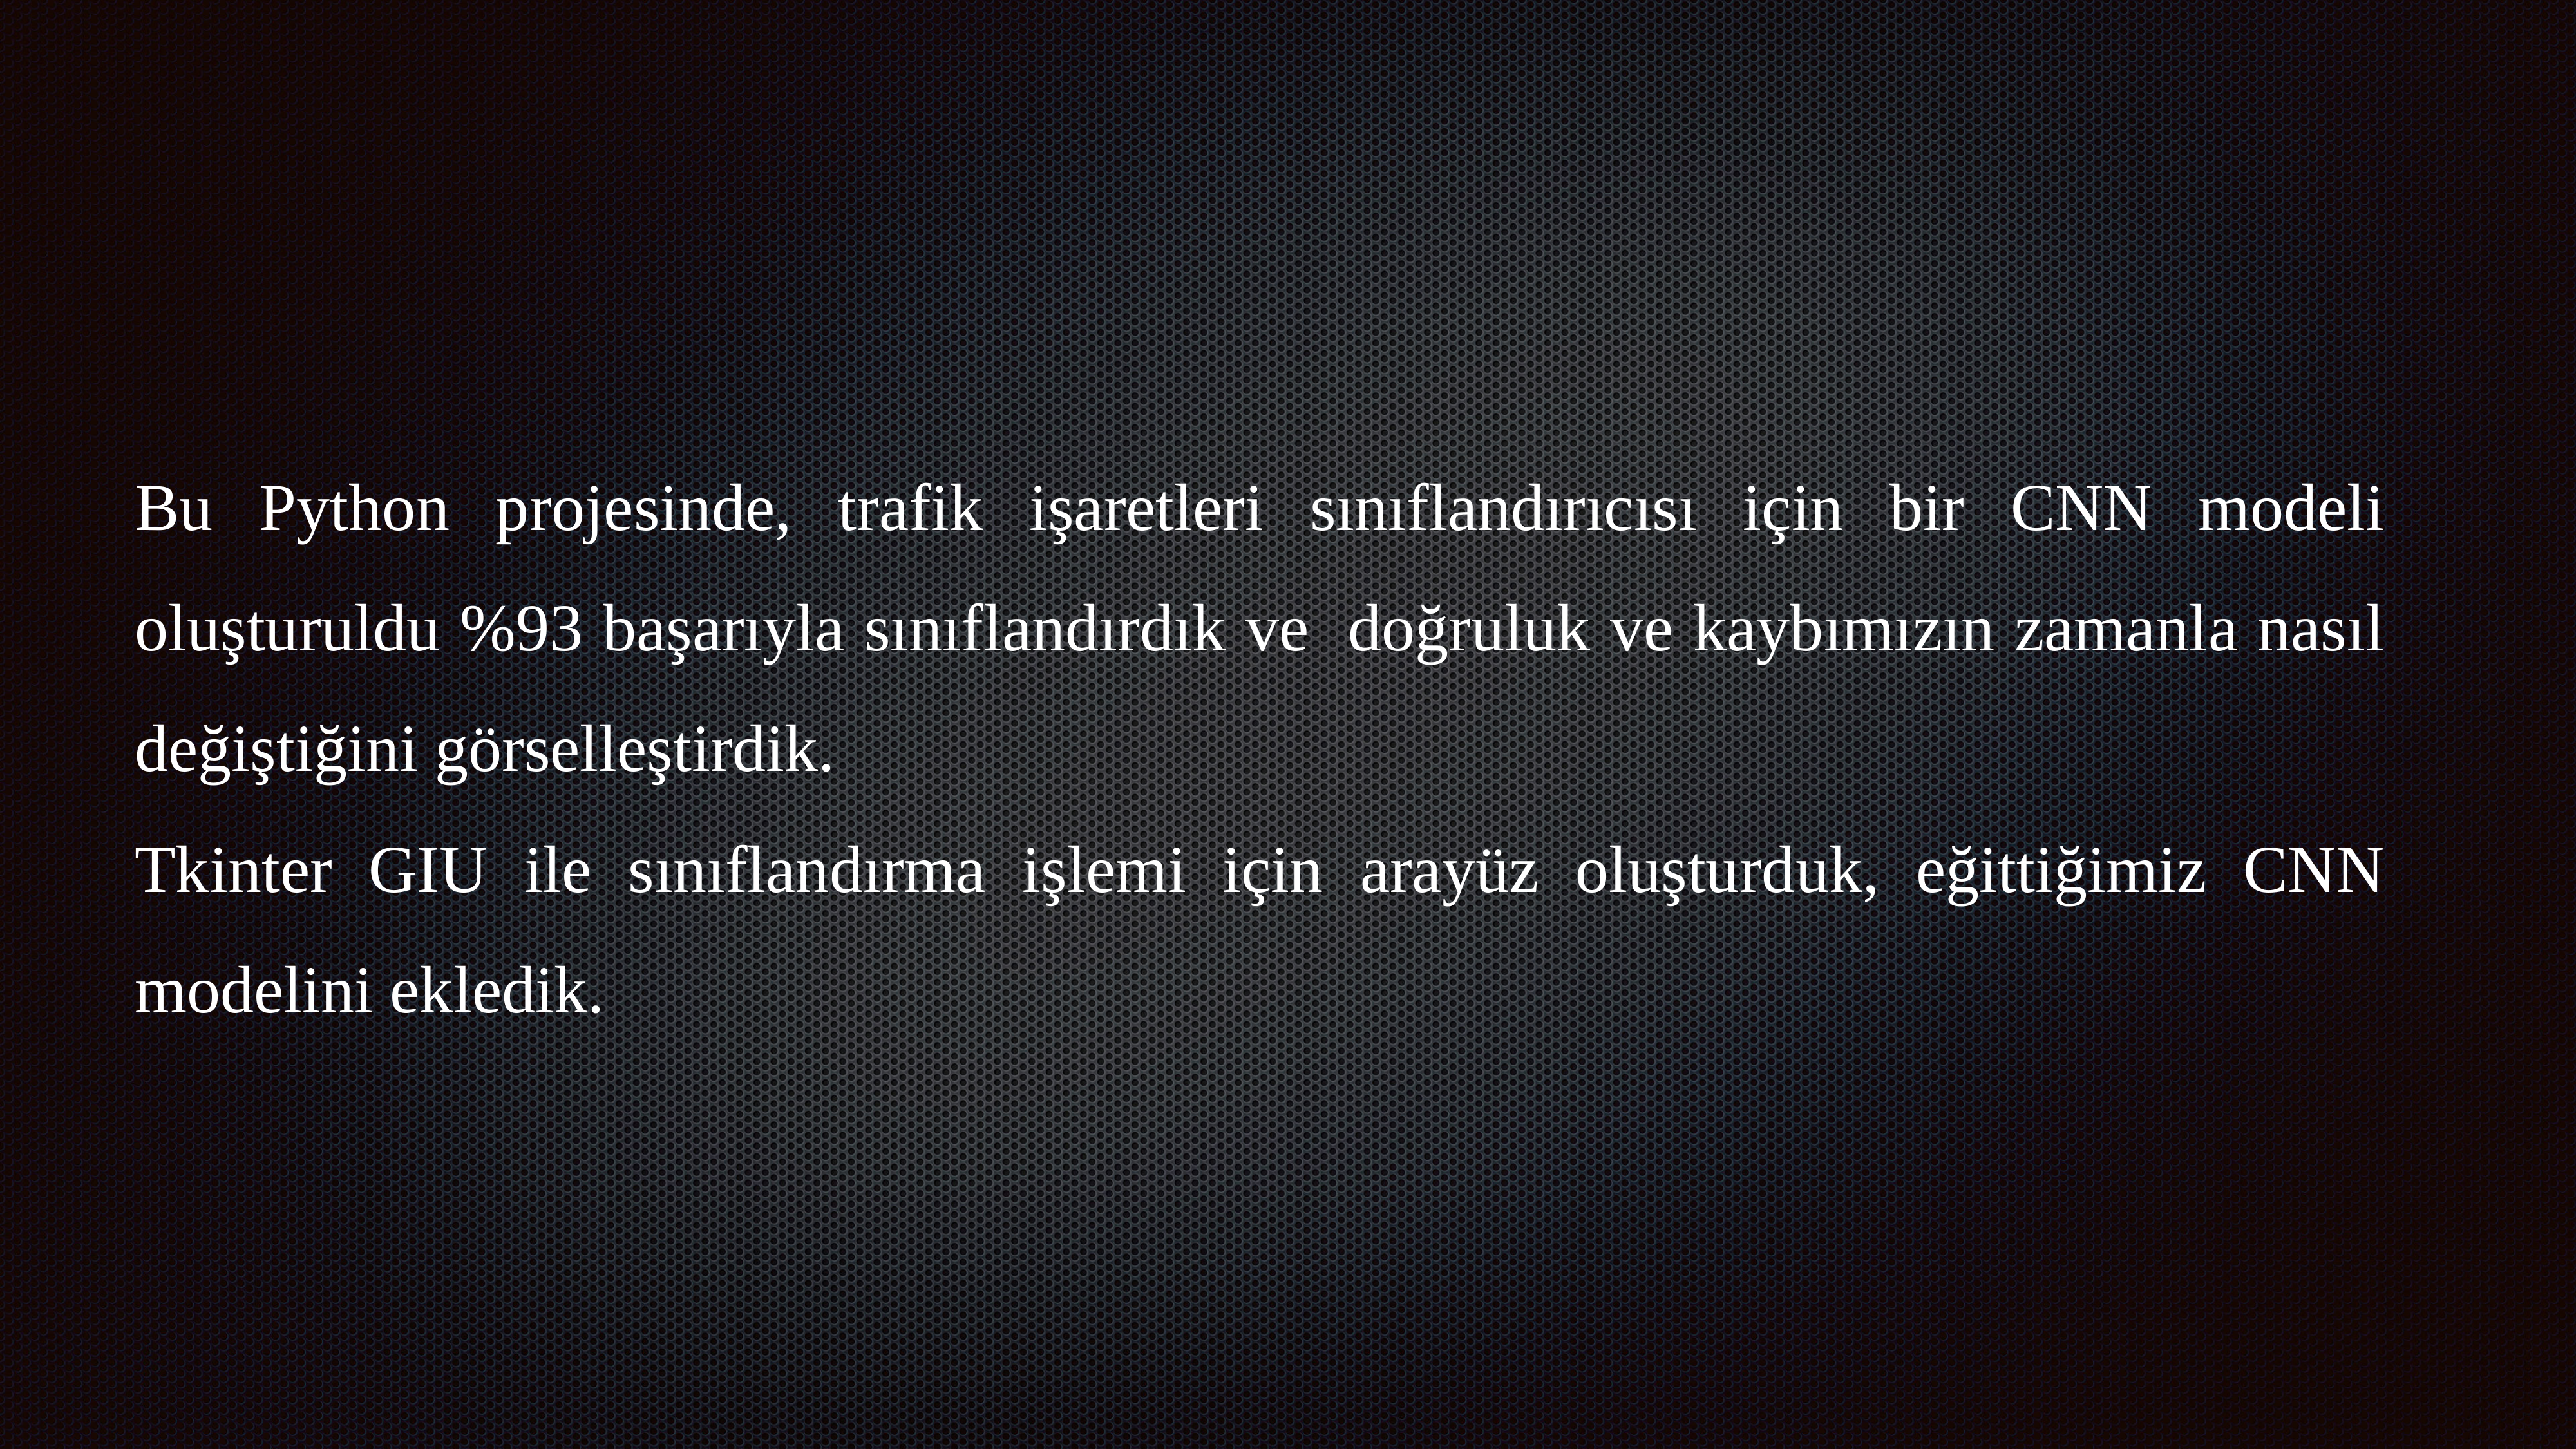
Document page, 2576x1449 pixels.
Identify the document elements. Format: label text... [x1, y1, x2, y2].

picture [0, 0, 2576, 1449]
list Bu Python projesinde, trafik işaretleri sınıflandırıcısı için bir CNN modeli oluşturuldu %93 başarıyla sınıflandırdık ve doğruluk ve kaybımızın zamanla nasıl değiştiğini görselleştirdik. Tkinter GIU ile sınıflandırma işlemi için arayüz oluşturduk, eğittiğimiz CNN modelini ekledik. [129, 299, 2395, 1150]
